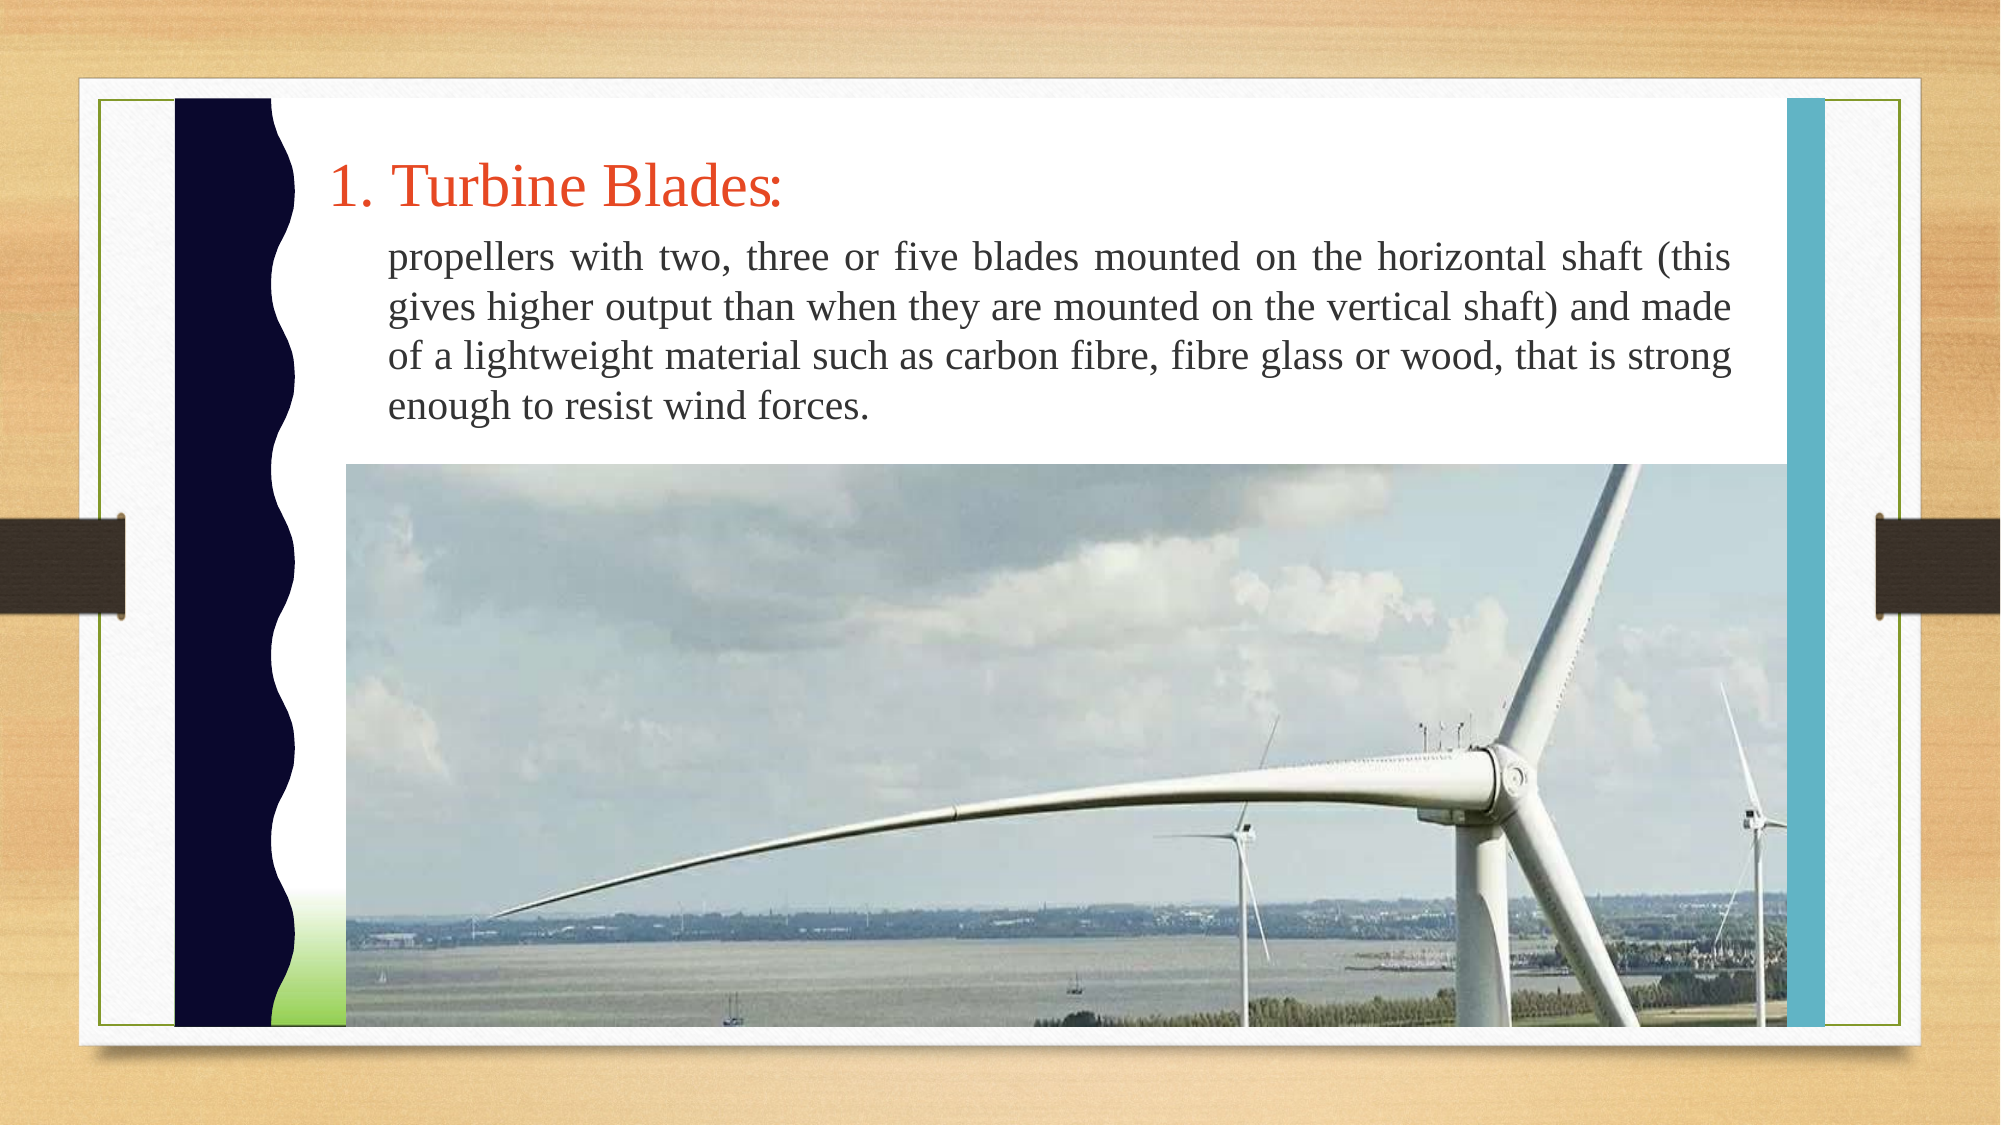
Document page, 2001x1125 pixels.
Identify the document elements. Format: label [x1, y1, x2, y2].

picture [0, 0, 2001, 1125]
text_box [174, 97, 2000, 1027]
